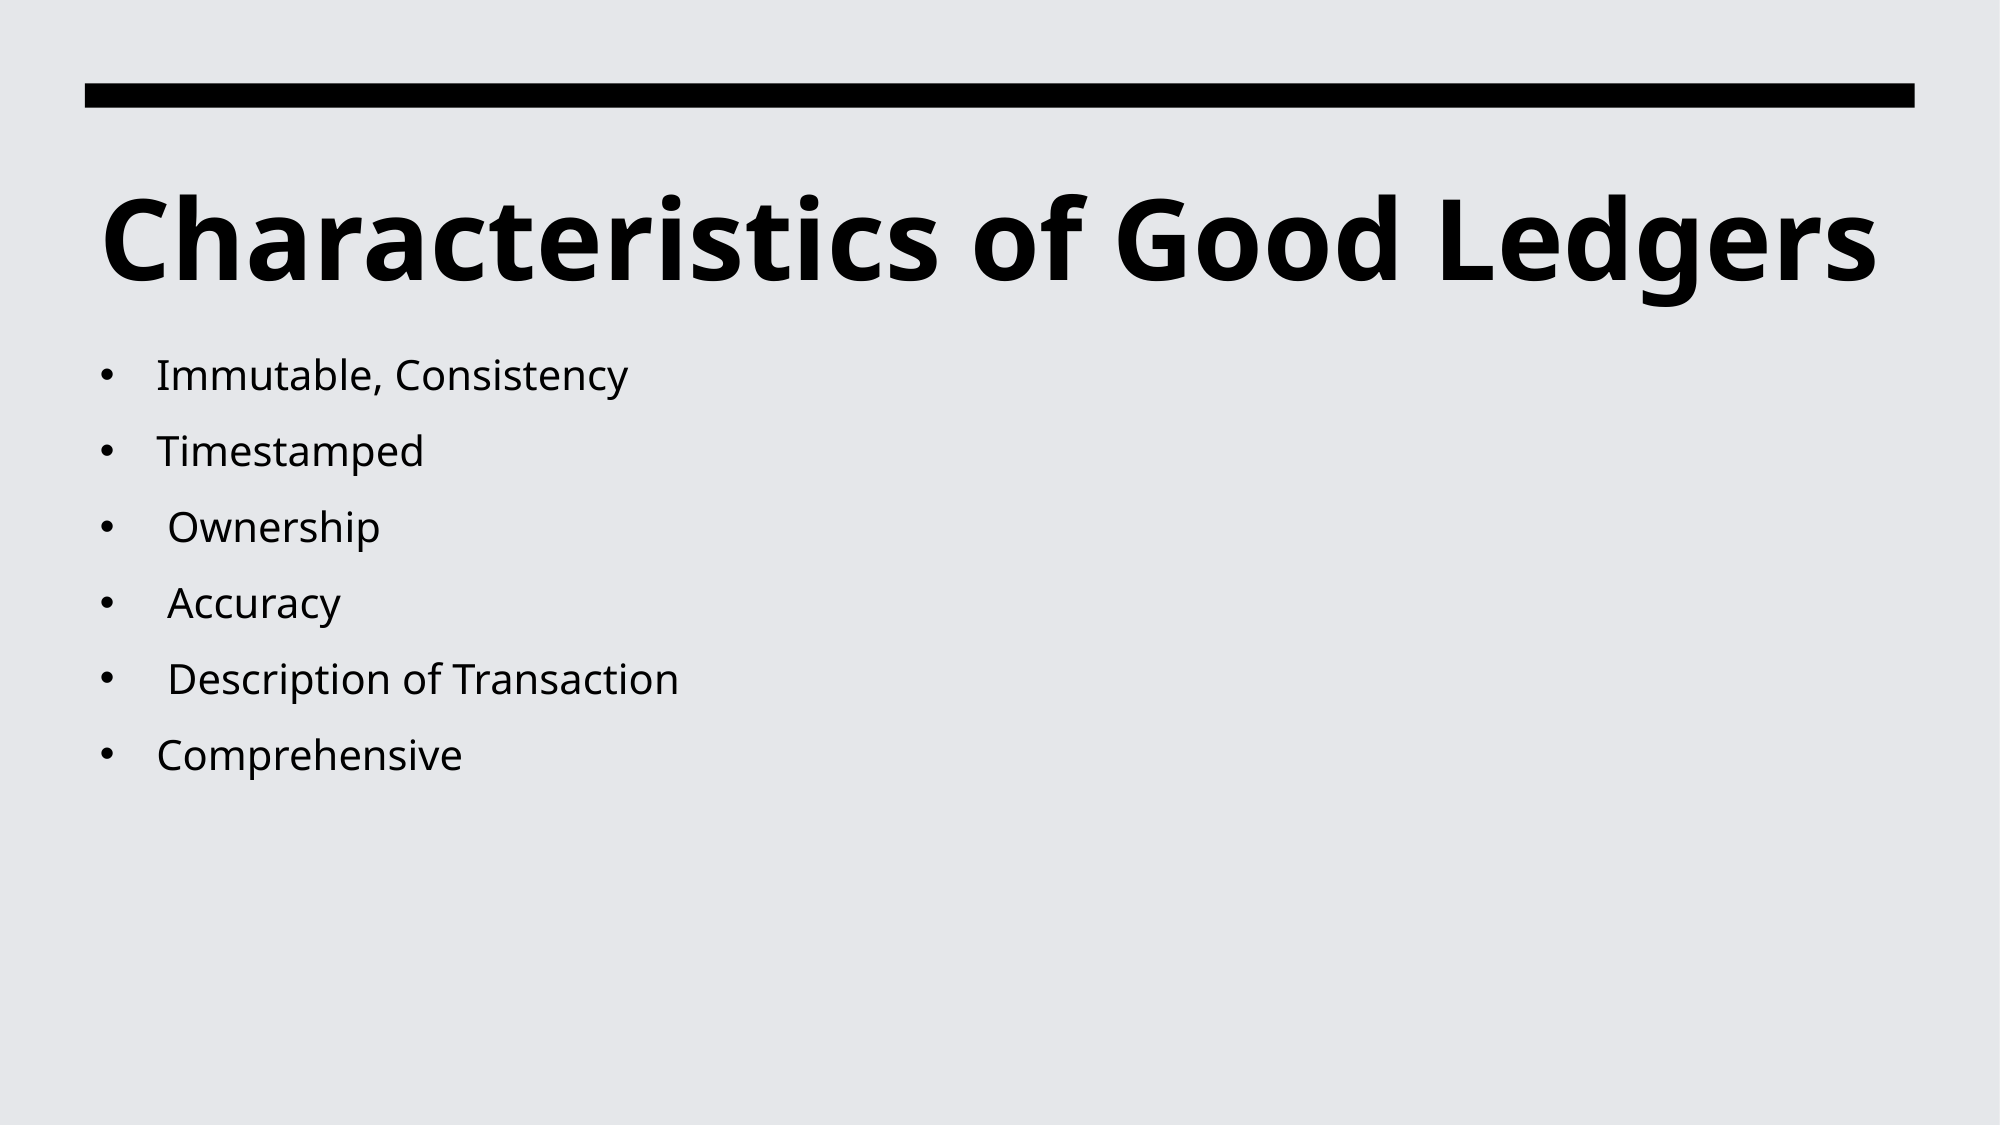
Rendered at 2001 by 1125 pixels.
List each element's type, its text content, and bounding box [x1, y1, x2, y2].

title Characteristics of Good Ledgers [84, 160, 1917, 336]
list Immutable, Consistency Timestamped Ownership Accuracy Description of Transaction Comprehensive [84, 336, 2000, 1039]
